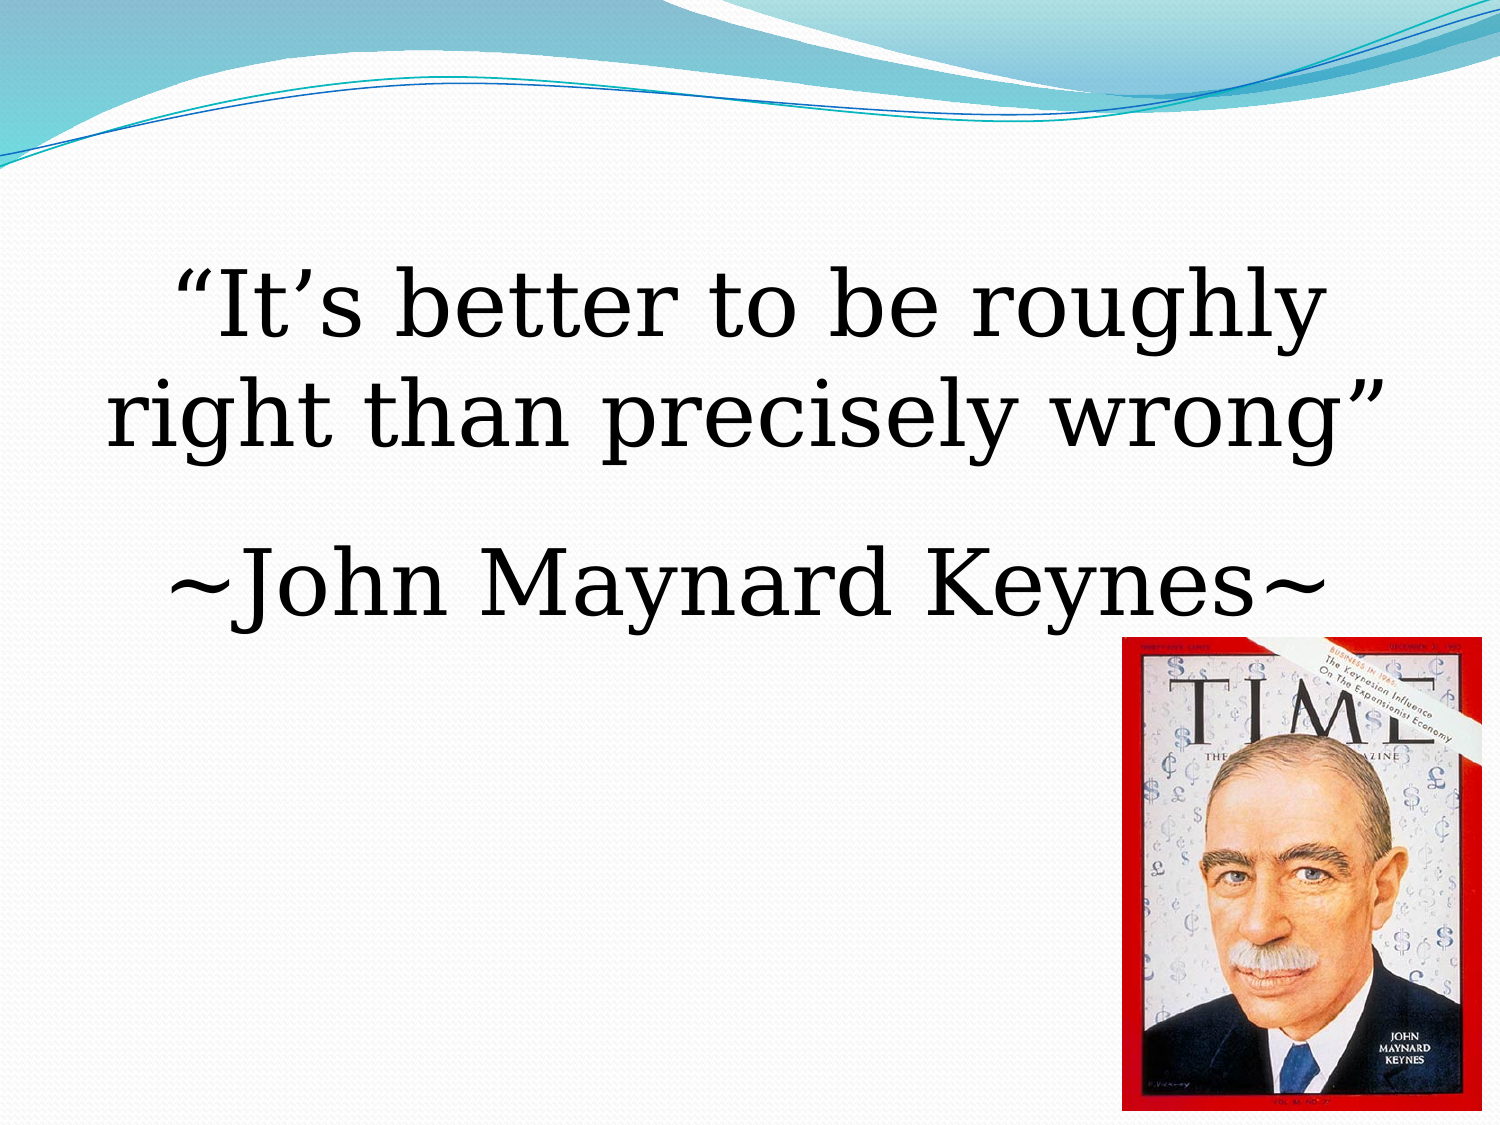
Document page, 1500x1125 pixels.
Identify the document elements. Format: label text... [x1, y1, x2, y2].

footer Bluman, Chapter 7 [1115, 639, 1121, 958]
list “It’s better to be roughly right than precisely wrong” ~John Maynard Keynes~ [73, 237, 1425, 958]
picture [1121, 637, 1482, 1112]
